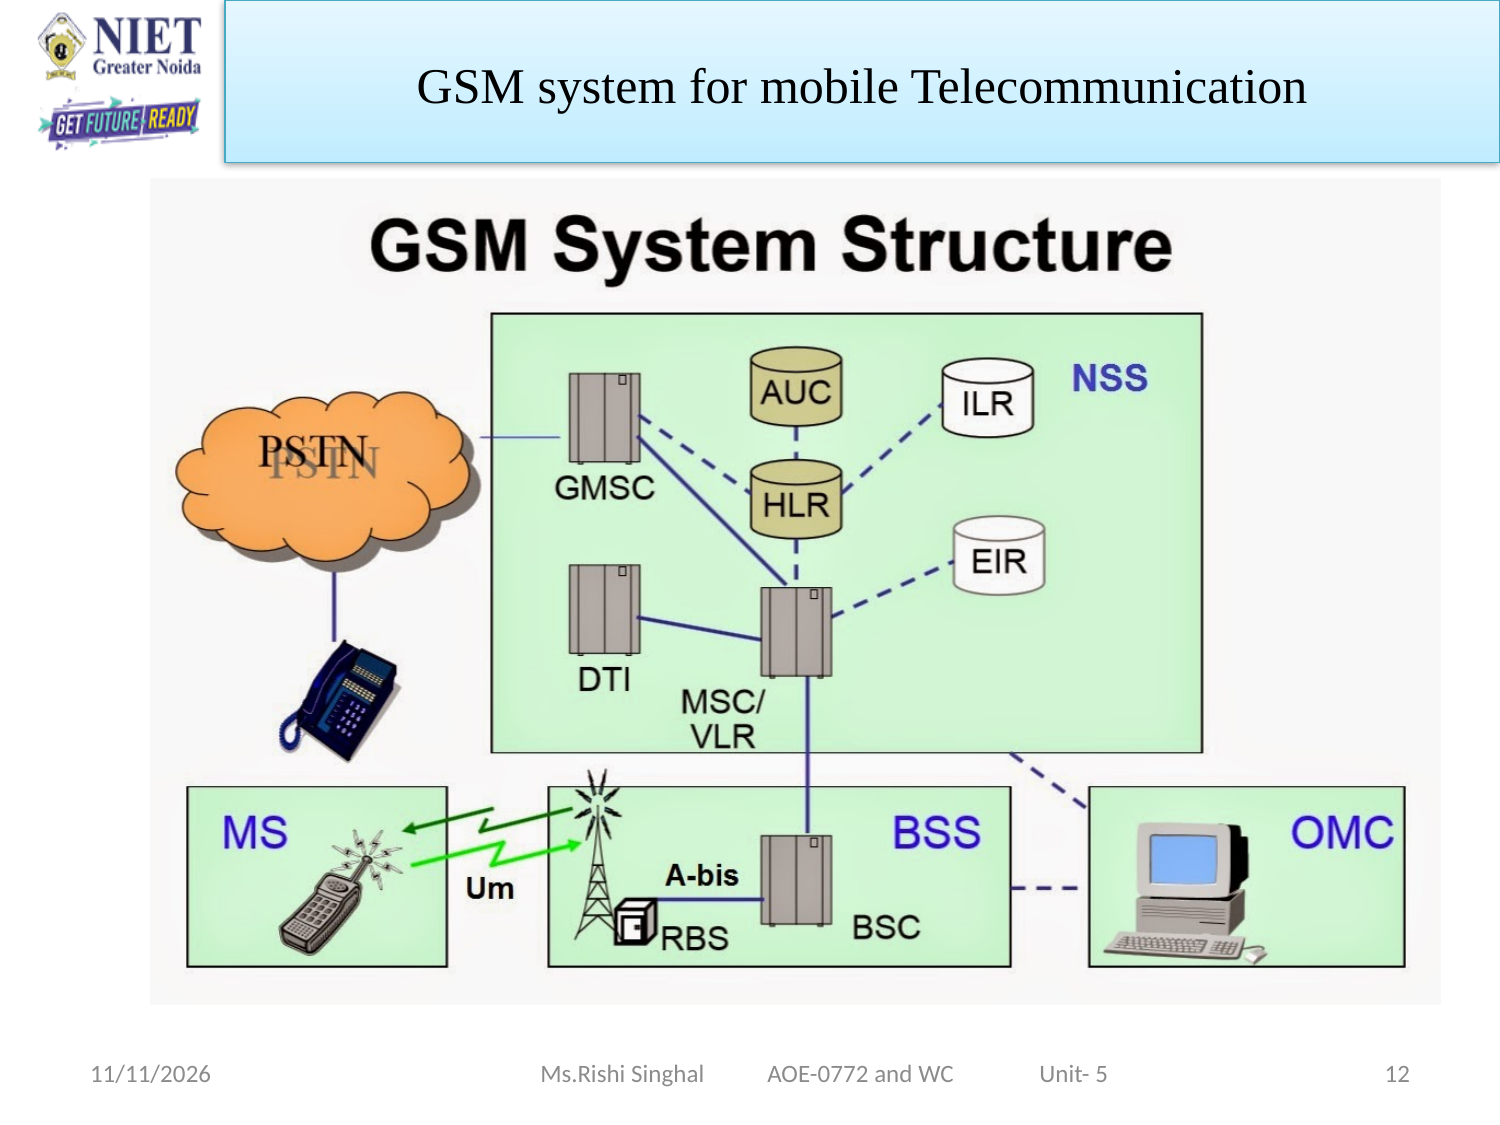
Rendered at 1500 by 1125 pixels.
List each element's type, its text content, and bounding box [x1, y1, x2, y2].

picture [149, 177, 1441, 1006]
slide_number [75, 1042, 412, 1103]
slide_number 12 [1074, 1042, 1425, 1103]
text_box GSM system for mobile Telecommunication [238, 0, 1500, 163]
picture [0, 0, 238, 163]
footer Ms.Rishi Singhal AOE-0772 and WC Unit- 5 [412, 1042, 1074, 1103]
